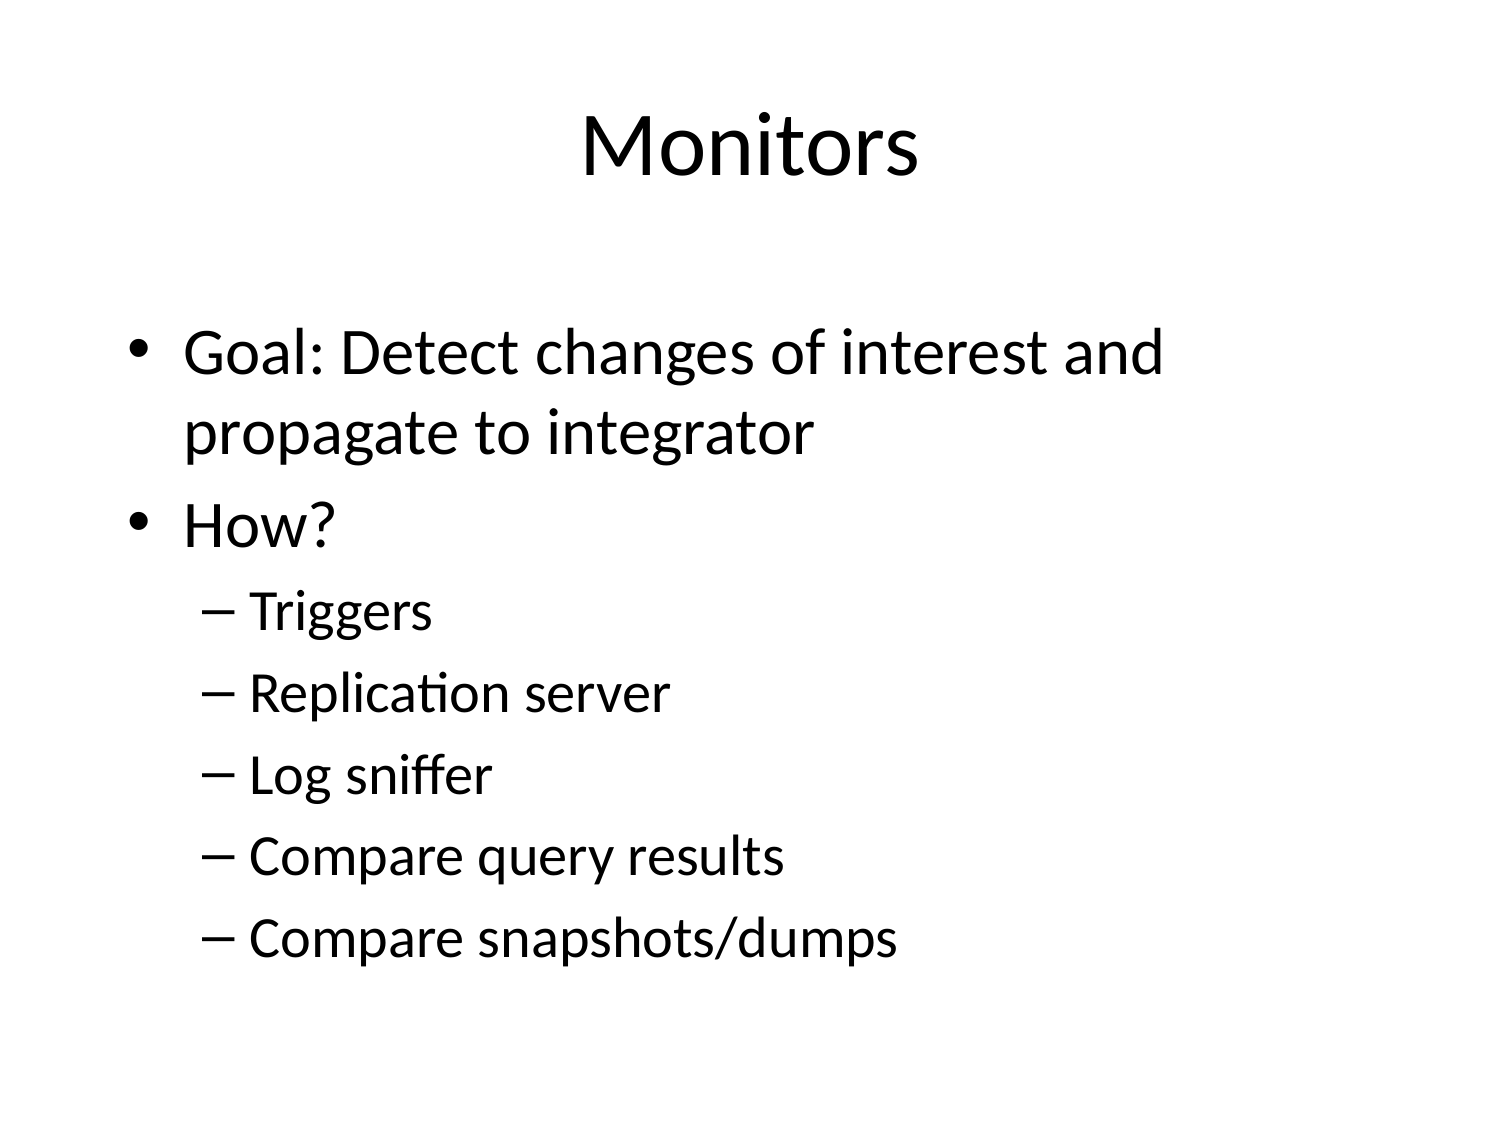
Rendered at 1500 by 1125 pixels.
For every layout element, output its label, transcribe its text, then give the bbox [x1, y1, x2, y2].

list Goal: Detect changes of interest and propagate to integrator How? Triggers Replication server Log sniffer Compare query results Compare snapshots/dumps [112, 299, 1388, 1038]
title Monitors [75, 45, 1425, 233]
